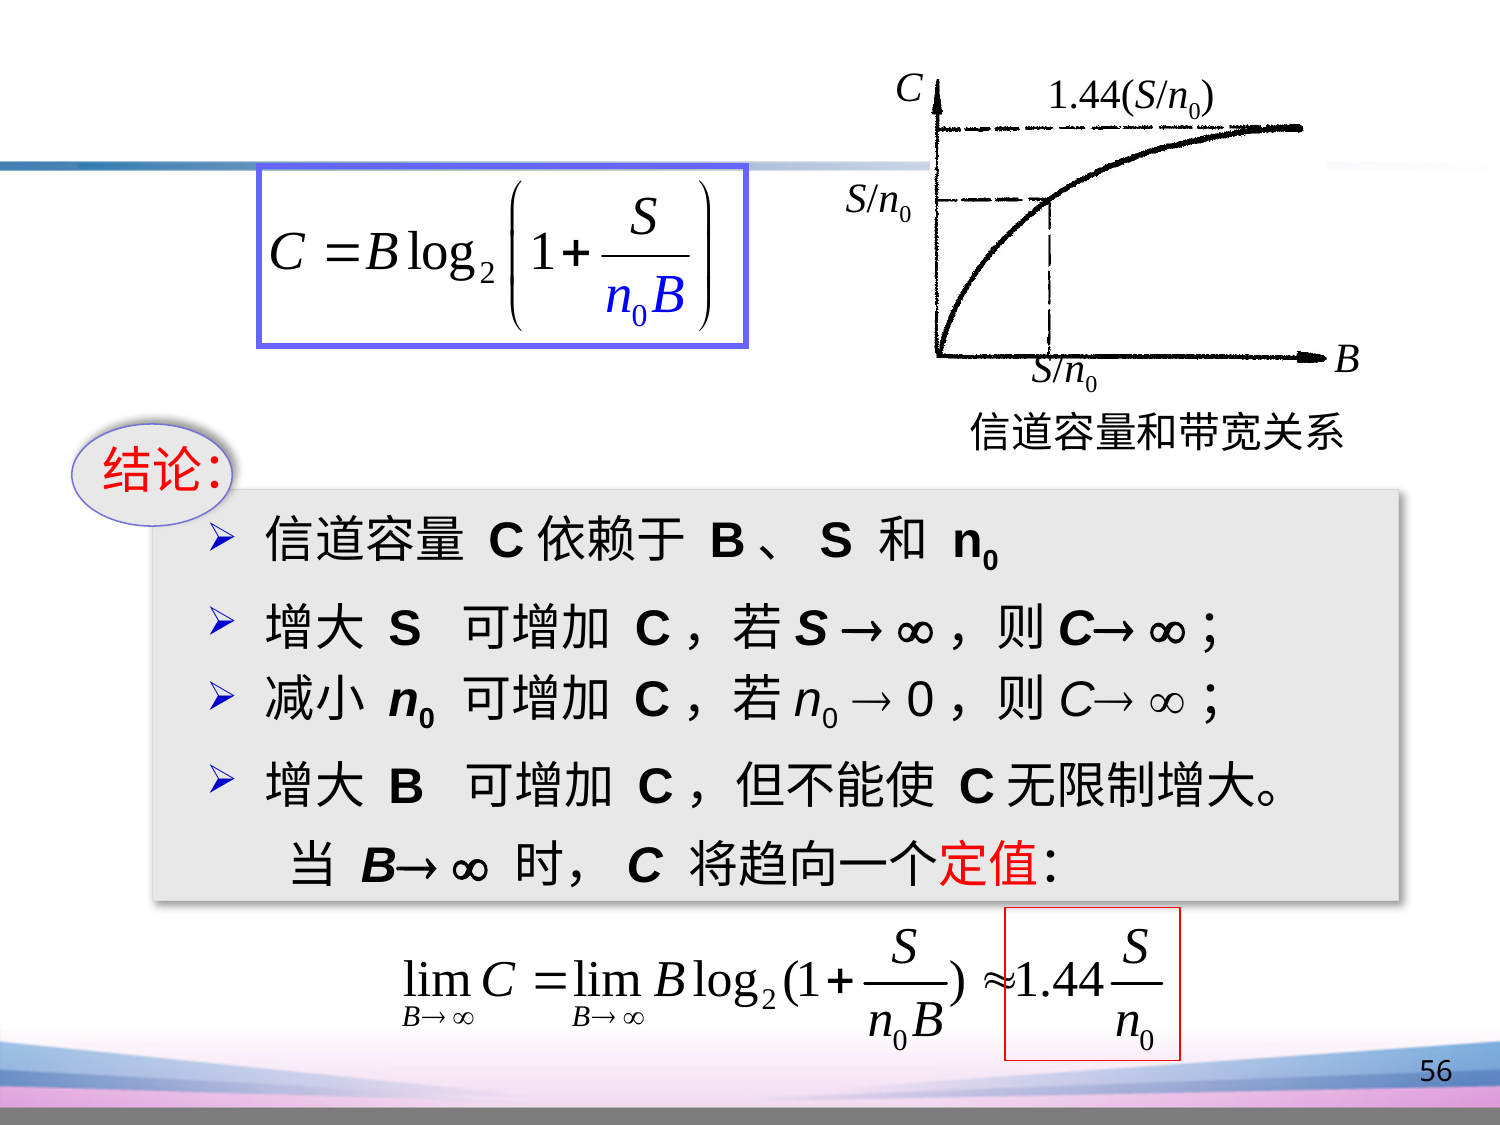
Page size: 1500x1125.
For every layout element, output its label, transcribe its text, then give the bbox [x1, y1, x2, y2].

text_box 信道容量 C依赖于 B、S 和 n0 增大 S 可增加 C，若S  ，则C ； 减小 n0 可增加 C，若n0  0，则C ； 增大 B 可增加 C，但不能使 C无限制增大。 当 B  时，C 将趋向一个定值： [152, 489, 1399, 901]
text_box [71, 423, 269, 527]
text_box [392, 914, 1174, 1062]
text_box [261, 168, 743, 343]
slide_number 56 [1154, 1023, 1468, 1100]
text_box [1005, 907, 1181, 1061]
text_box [830, 51, 1494, 474]
picture [0, 0, 1500, 1125]
